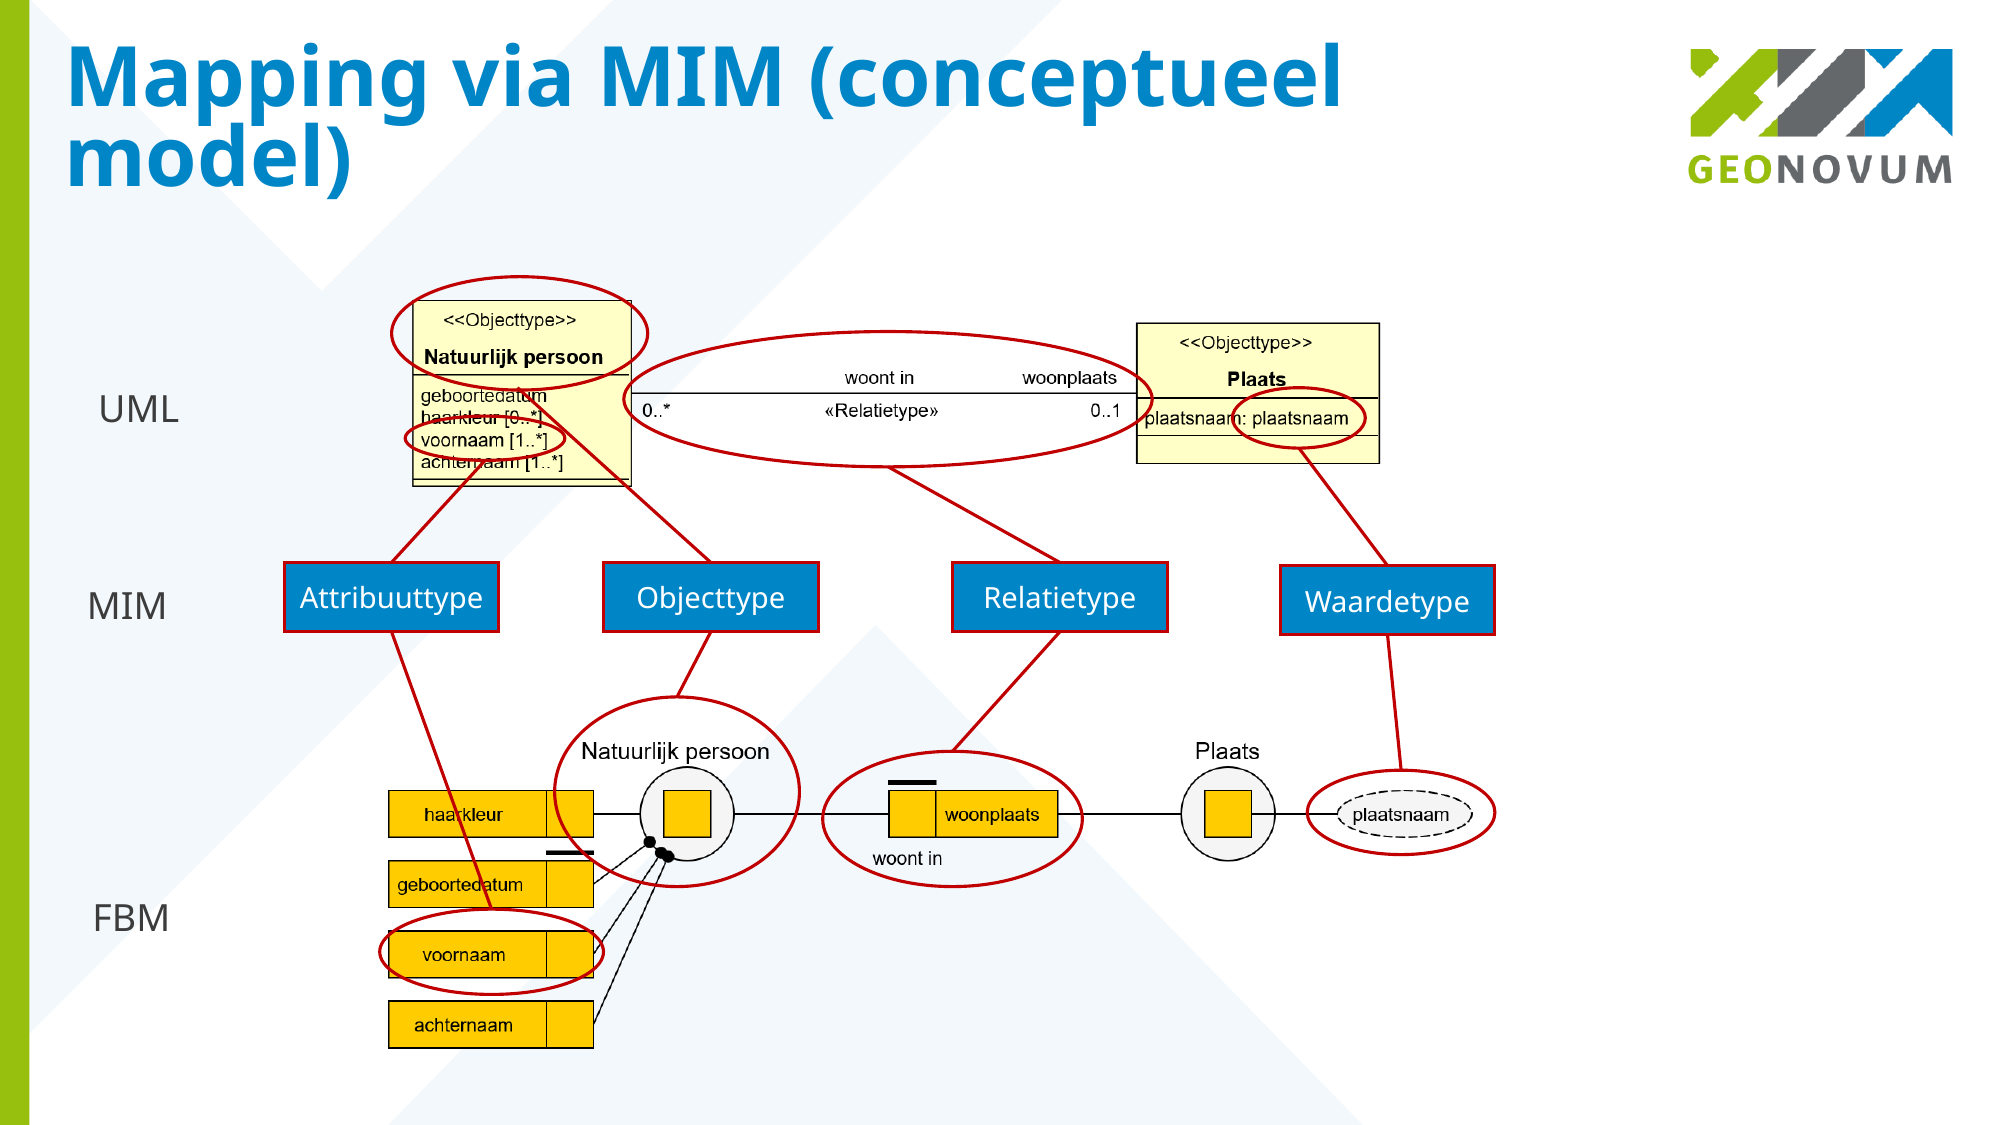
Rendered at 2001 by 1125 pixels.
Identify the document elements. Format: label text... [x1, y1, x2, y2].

text_box FBM [77, 886, 186, 947]
picture [819, 276, 1403, 511]
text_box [1232, 387, 1495, 855]
title Mapping via MIM (conceptueel model) [49, 0, 1654, 210]
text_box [391, 276, 819, 887]
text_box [284, 416, 604, 995]
picture [357, 709, 1495, 1085]
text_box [623, 331, 1168, 887]
text_box UML [83, 377, 195, 437]
picture [1686, 49, 1955, 186]
text_box MIM [72, 574, 183, 635]
